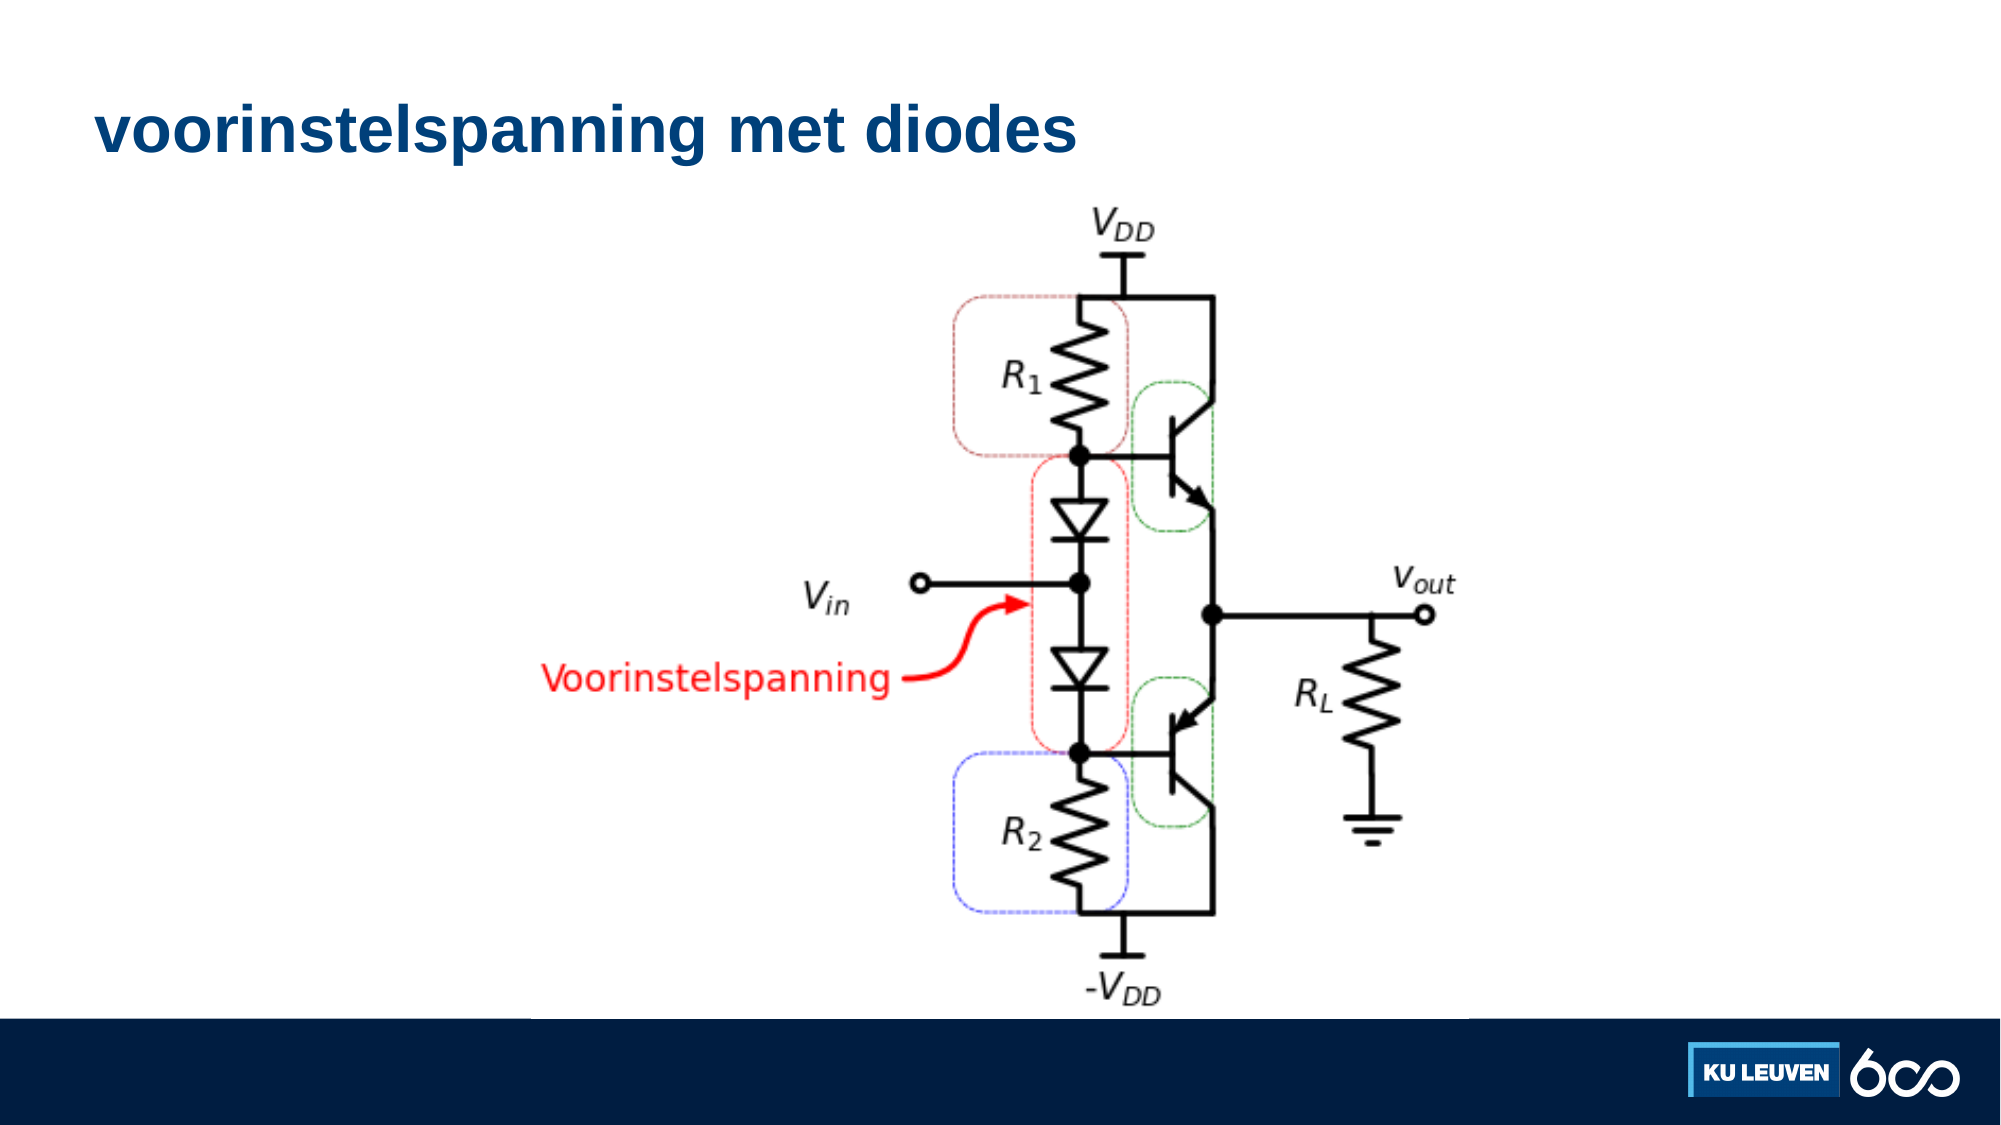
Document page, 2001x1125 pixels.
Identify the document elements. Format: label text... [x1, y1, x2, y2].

picture [1688, 1042, 1960, 1097]
title voorinstelspanning met diodes [94, 94, 1900, 186]
picture [531, 193, 1469, 1019]
